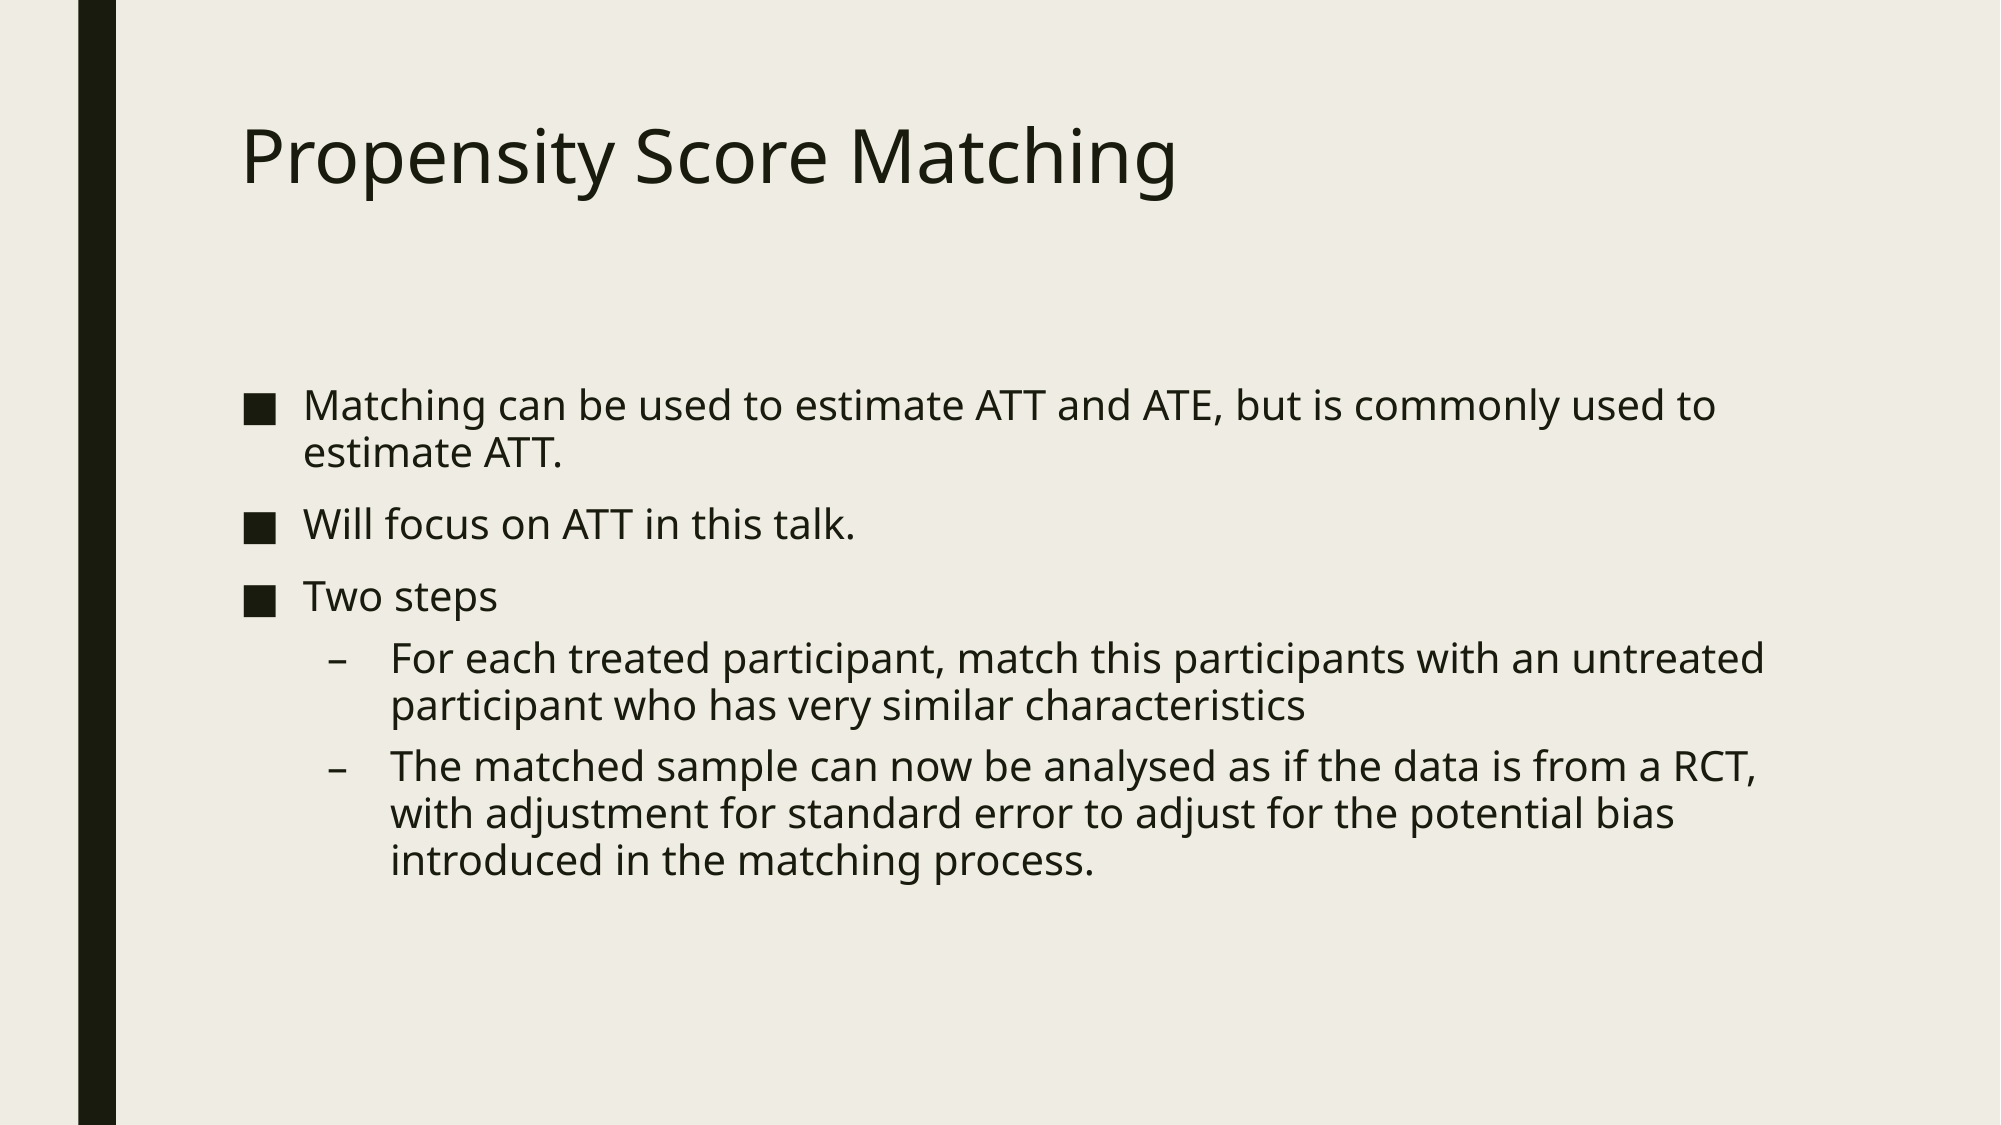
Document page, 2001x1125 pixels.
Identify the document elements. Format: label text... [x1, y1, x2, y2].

title Propensity Score Matching [225, 112, 1800, 357]
list Matching can be used to estimate ATT and ATE, but is commonly used to estimate ATT. Will focus on ATT in this talk. Two steps For each treated participant, match this participants with an untreated participant who has very similar characteristics The matched sample can now be analysed as if the data is from a RCT, with adjustment for standard error to adjust for the potential bias introduced in the matching process. [225, 375, 1800, 963]
